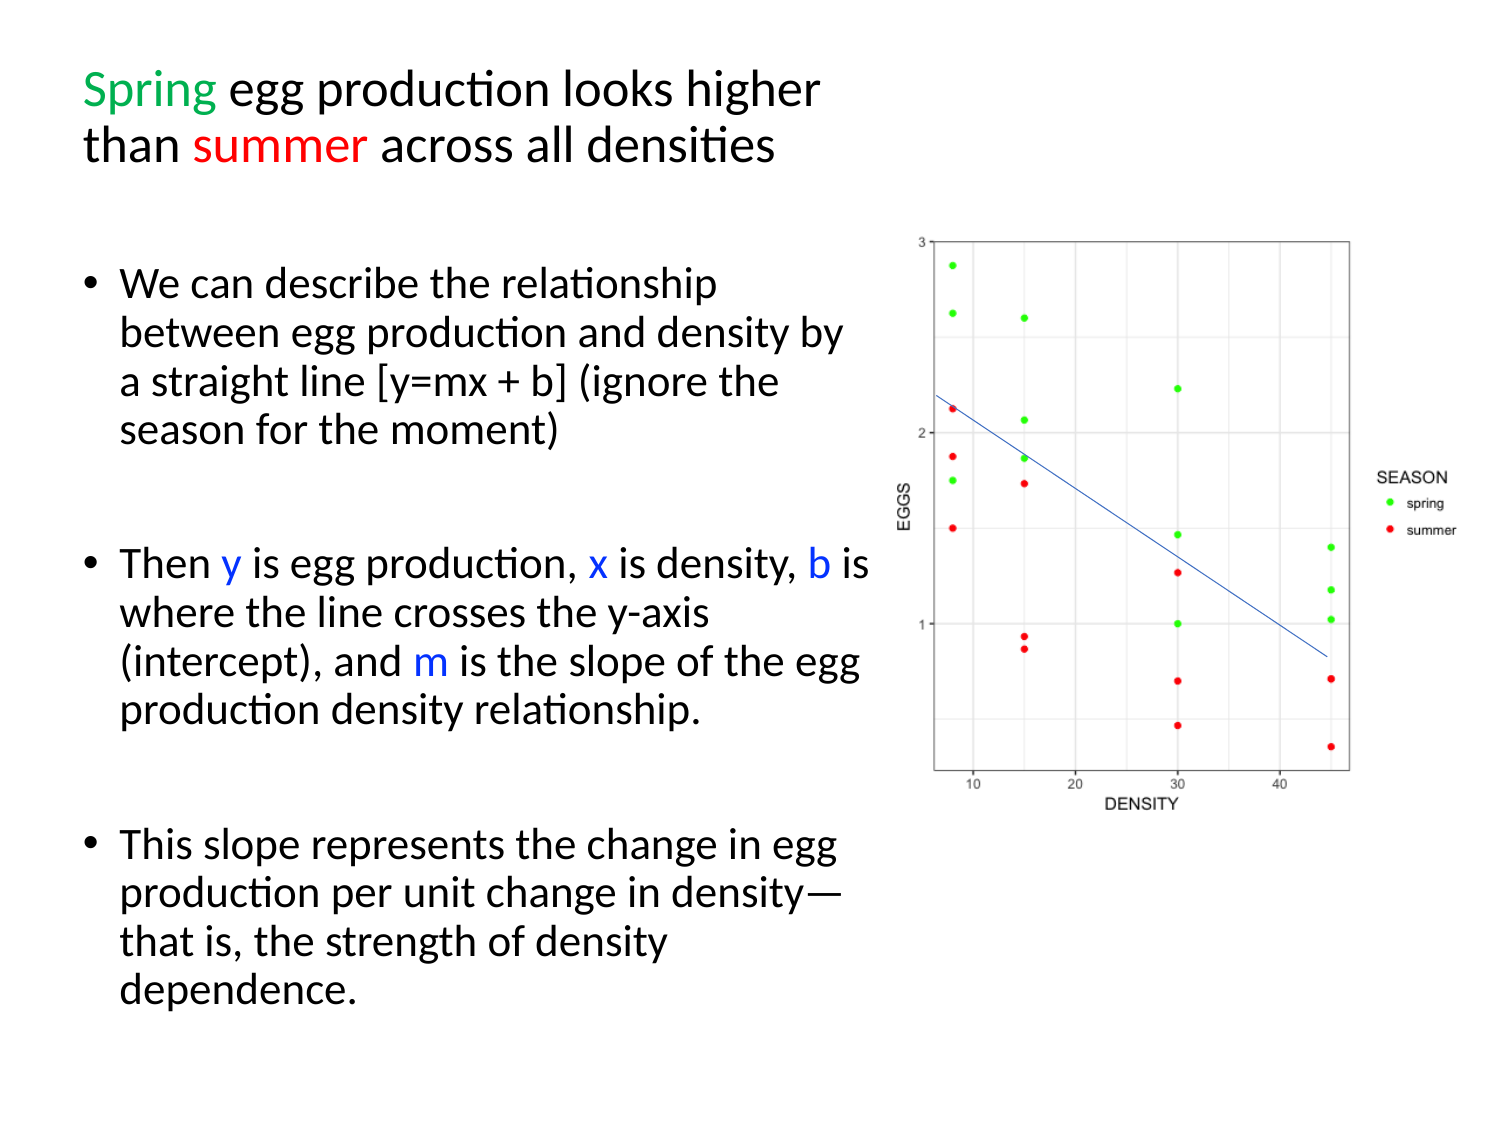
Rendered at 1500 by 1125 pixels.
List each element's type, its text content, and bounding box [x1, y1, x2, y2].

picture [889, 233, 1474, 818]
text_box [936, 395, 1328, 657]
list Spring egg production looks higher than summer across all densities We can describe the relationship between egg production and density by a straight line [y=mx + b] (ignore the season for the moment) Then y is egg production, x is density, b is where the line crosses the y-axis (intercept), and m is the slope of the egg production density relationship. This slope represents the change in egg production per unit change in density—that is, the strength of density dependence. [67, 53, 890, 1043]
